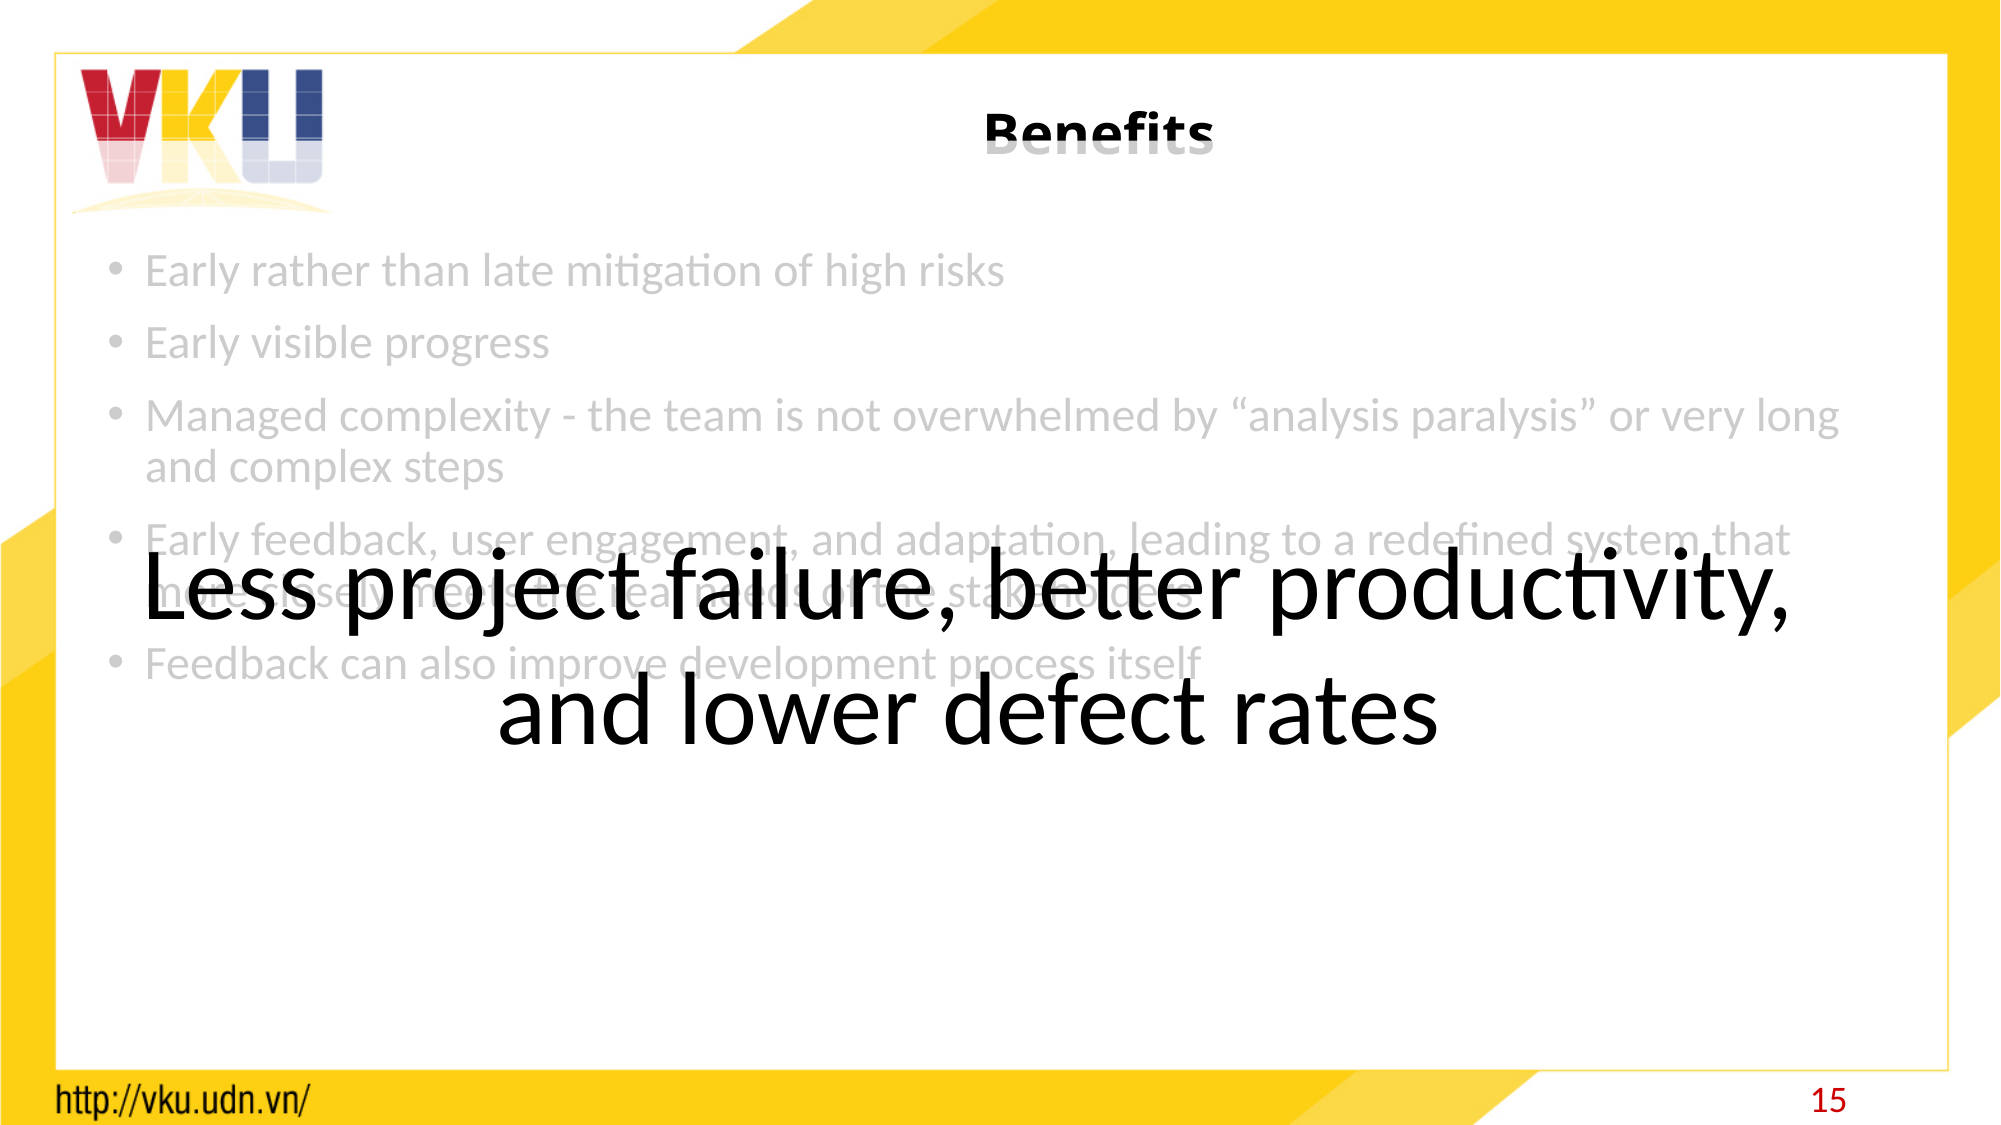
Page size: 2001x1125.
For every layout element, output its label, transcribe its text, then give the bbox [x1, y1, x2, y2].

title Benefits [335, 59, 1863, 140]
slide_number 15 [1412, 1071, 1863, 1125]
text_box Less project failure, better productivity, and lower defect rates [74, 140, 1863, 1016]
picture [0, 0, 2001, 1125]
